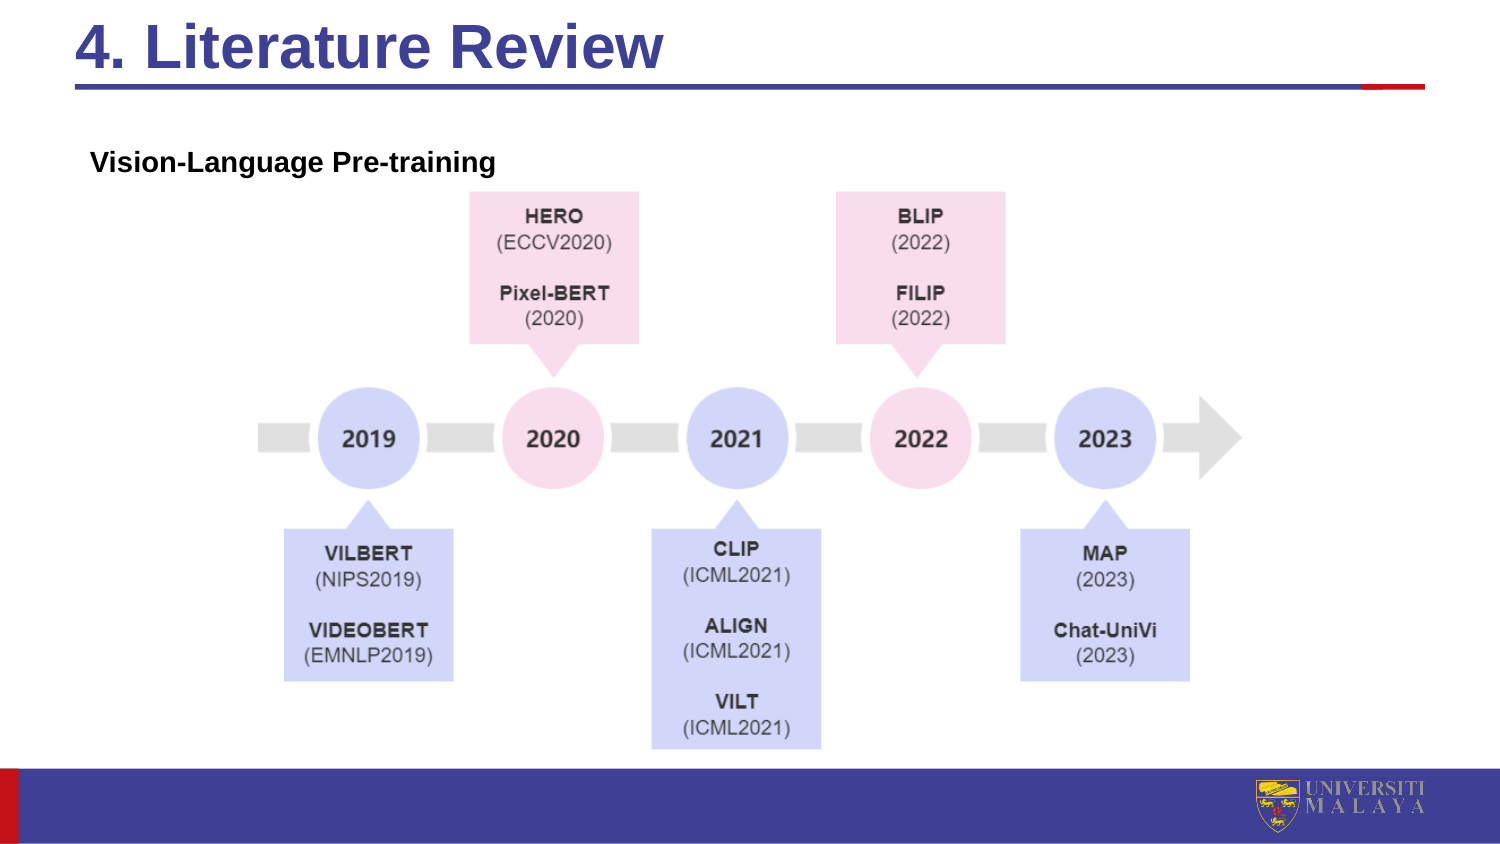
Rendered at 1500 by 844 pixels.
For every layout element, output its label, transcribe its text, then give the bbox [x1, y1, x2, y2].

text_box Vision-Language Pre-training [75, 136, 528, 186]
title 4. Literature Review [75, 0, 1425, 101]
picture [1304, 780, 1425, 833]
picture [1256, 780, 1302, 833]
picture [241, 186, 1259, 764]
